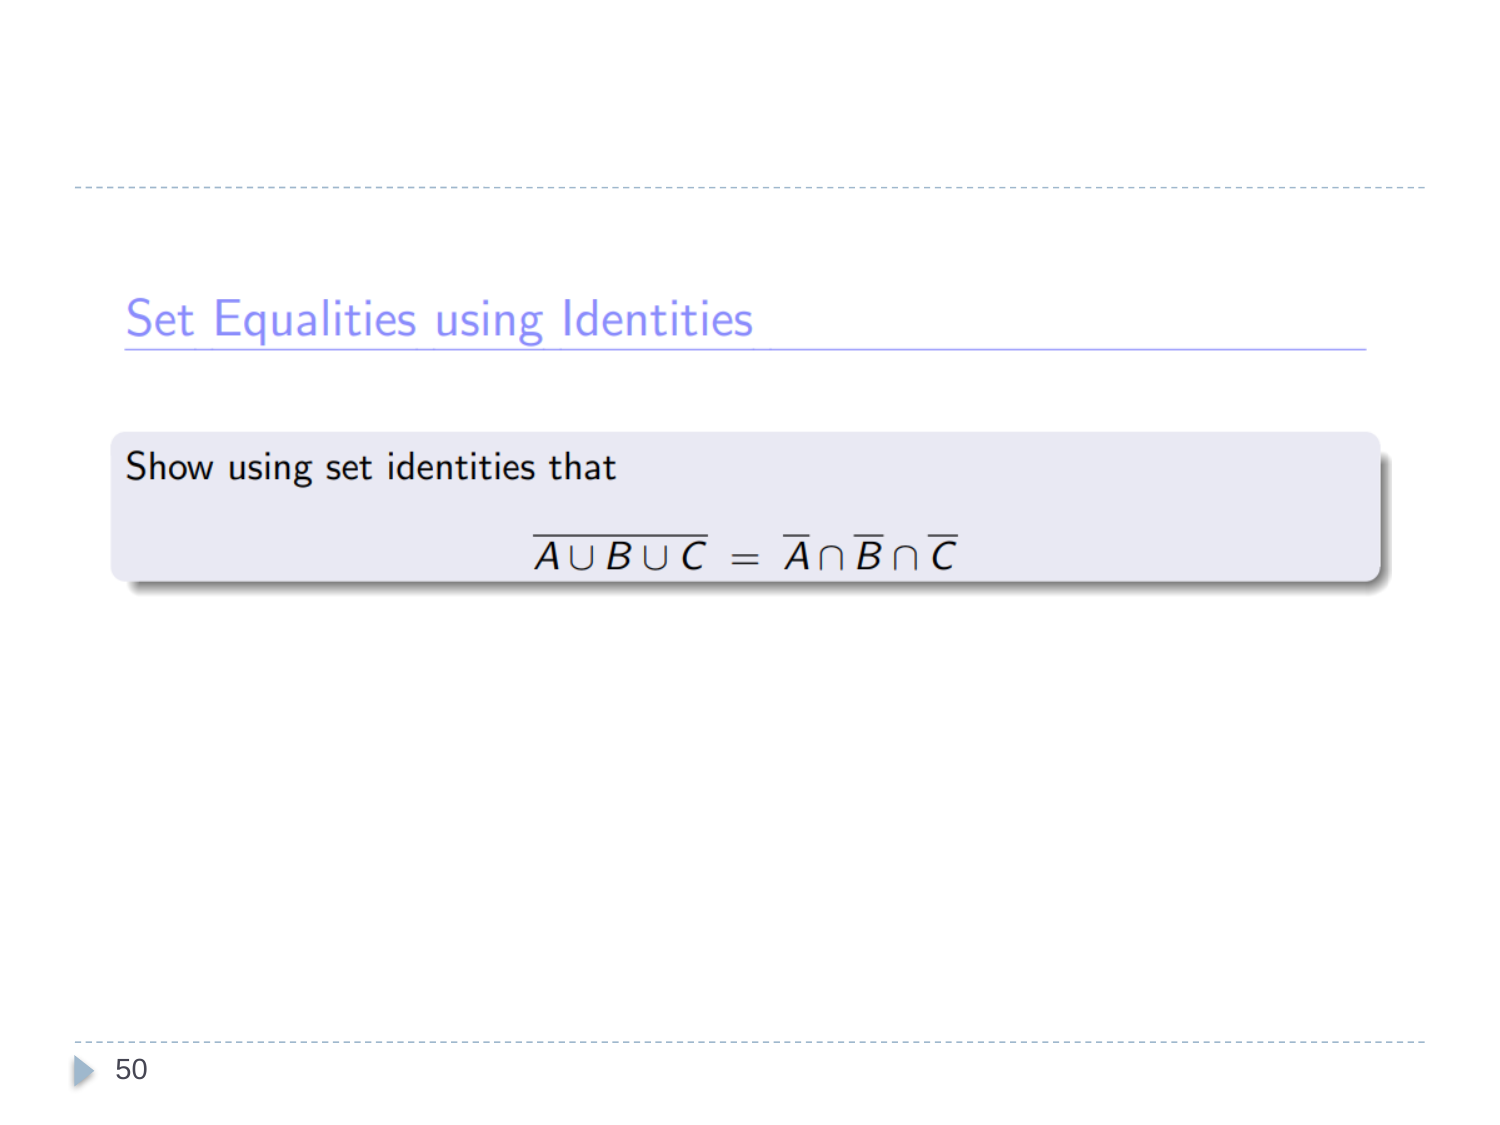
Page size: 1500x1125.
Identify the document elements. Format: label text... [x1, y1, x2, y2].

slide_number 50 [100, 1042, 426, 1103]
picture [107, 277, 1393, 848]
